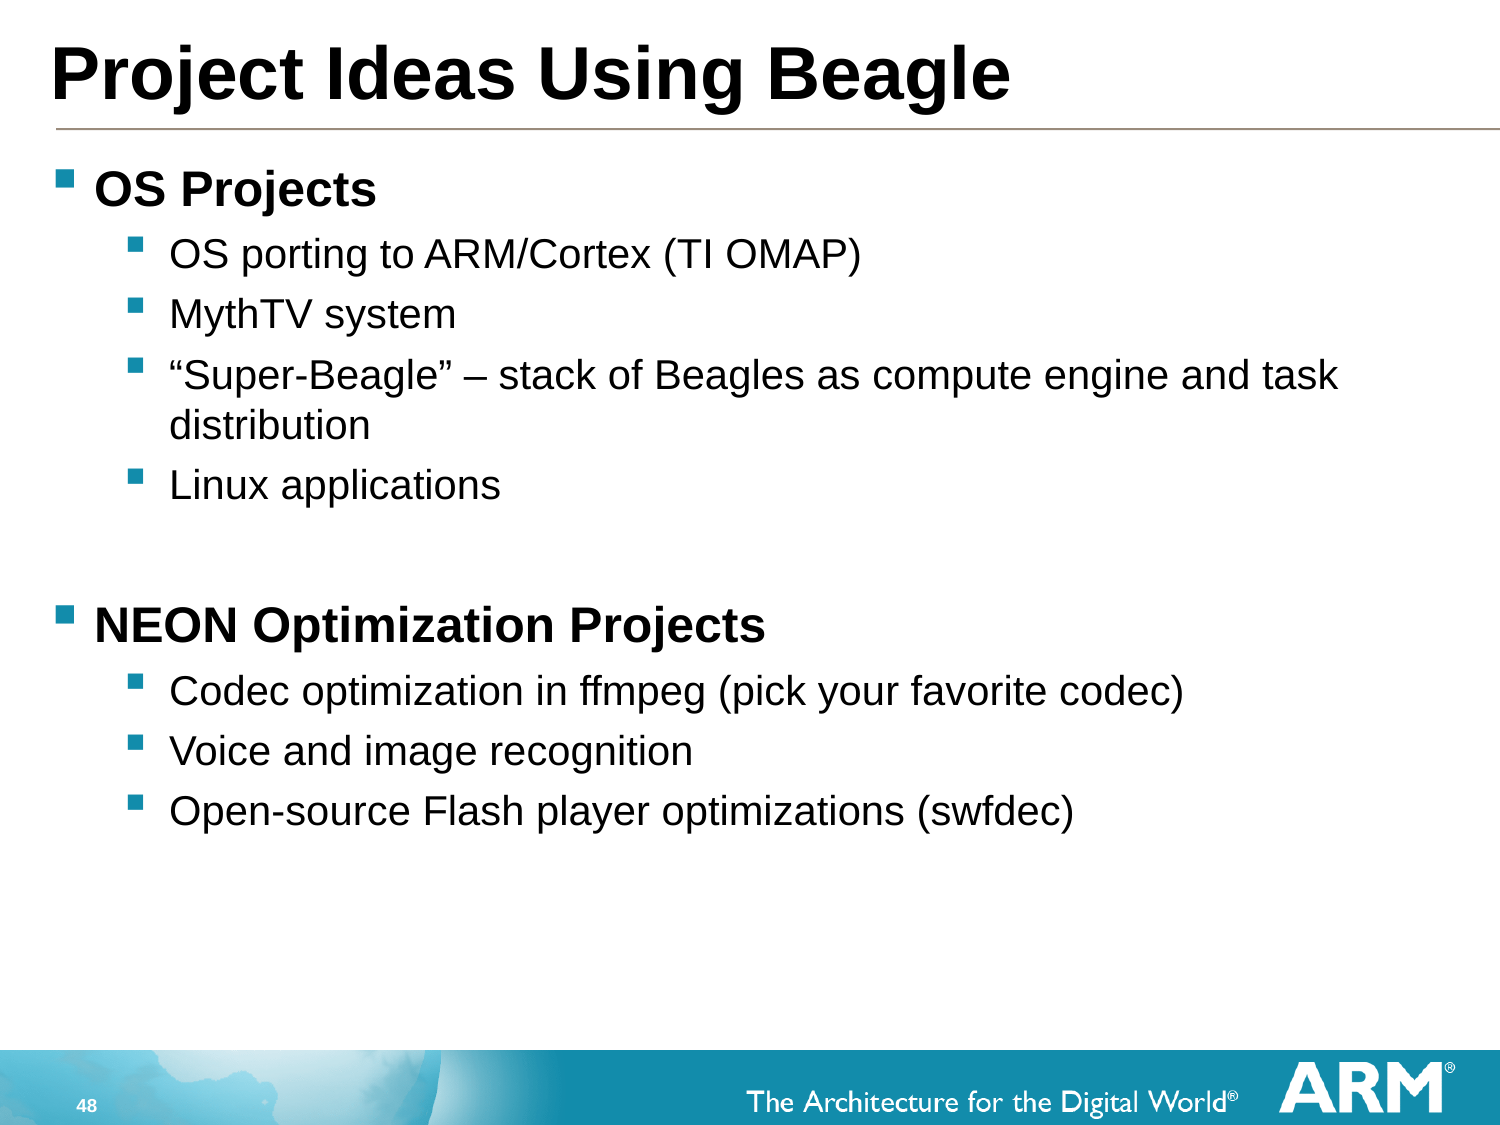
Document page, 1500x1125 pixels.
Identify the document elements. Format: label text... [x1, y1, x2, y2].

list OS Projects OS porting to ARM/Cortex (TI OMAP) MythTV system “Super-Beagle” – stack of Beagles as compute engine and task distribution Linux applications NEON Optimization Projects Codec optimization in ffmpeg (pick your favorite codec) Voice and image recognition Open-source Flash player optimizations (swfdec) [35, 148, 1476, 1047]
title Project Ideas Using Beagle [35, 1, 1476, 139]
picture [0, 780, 1500, 1125]
